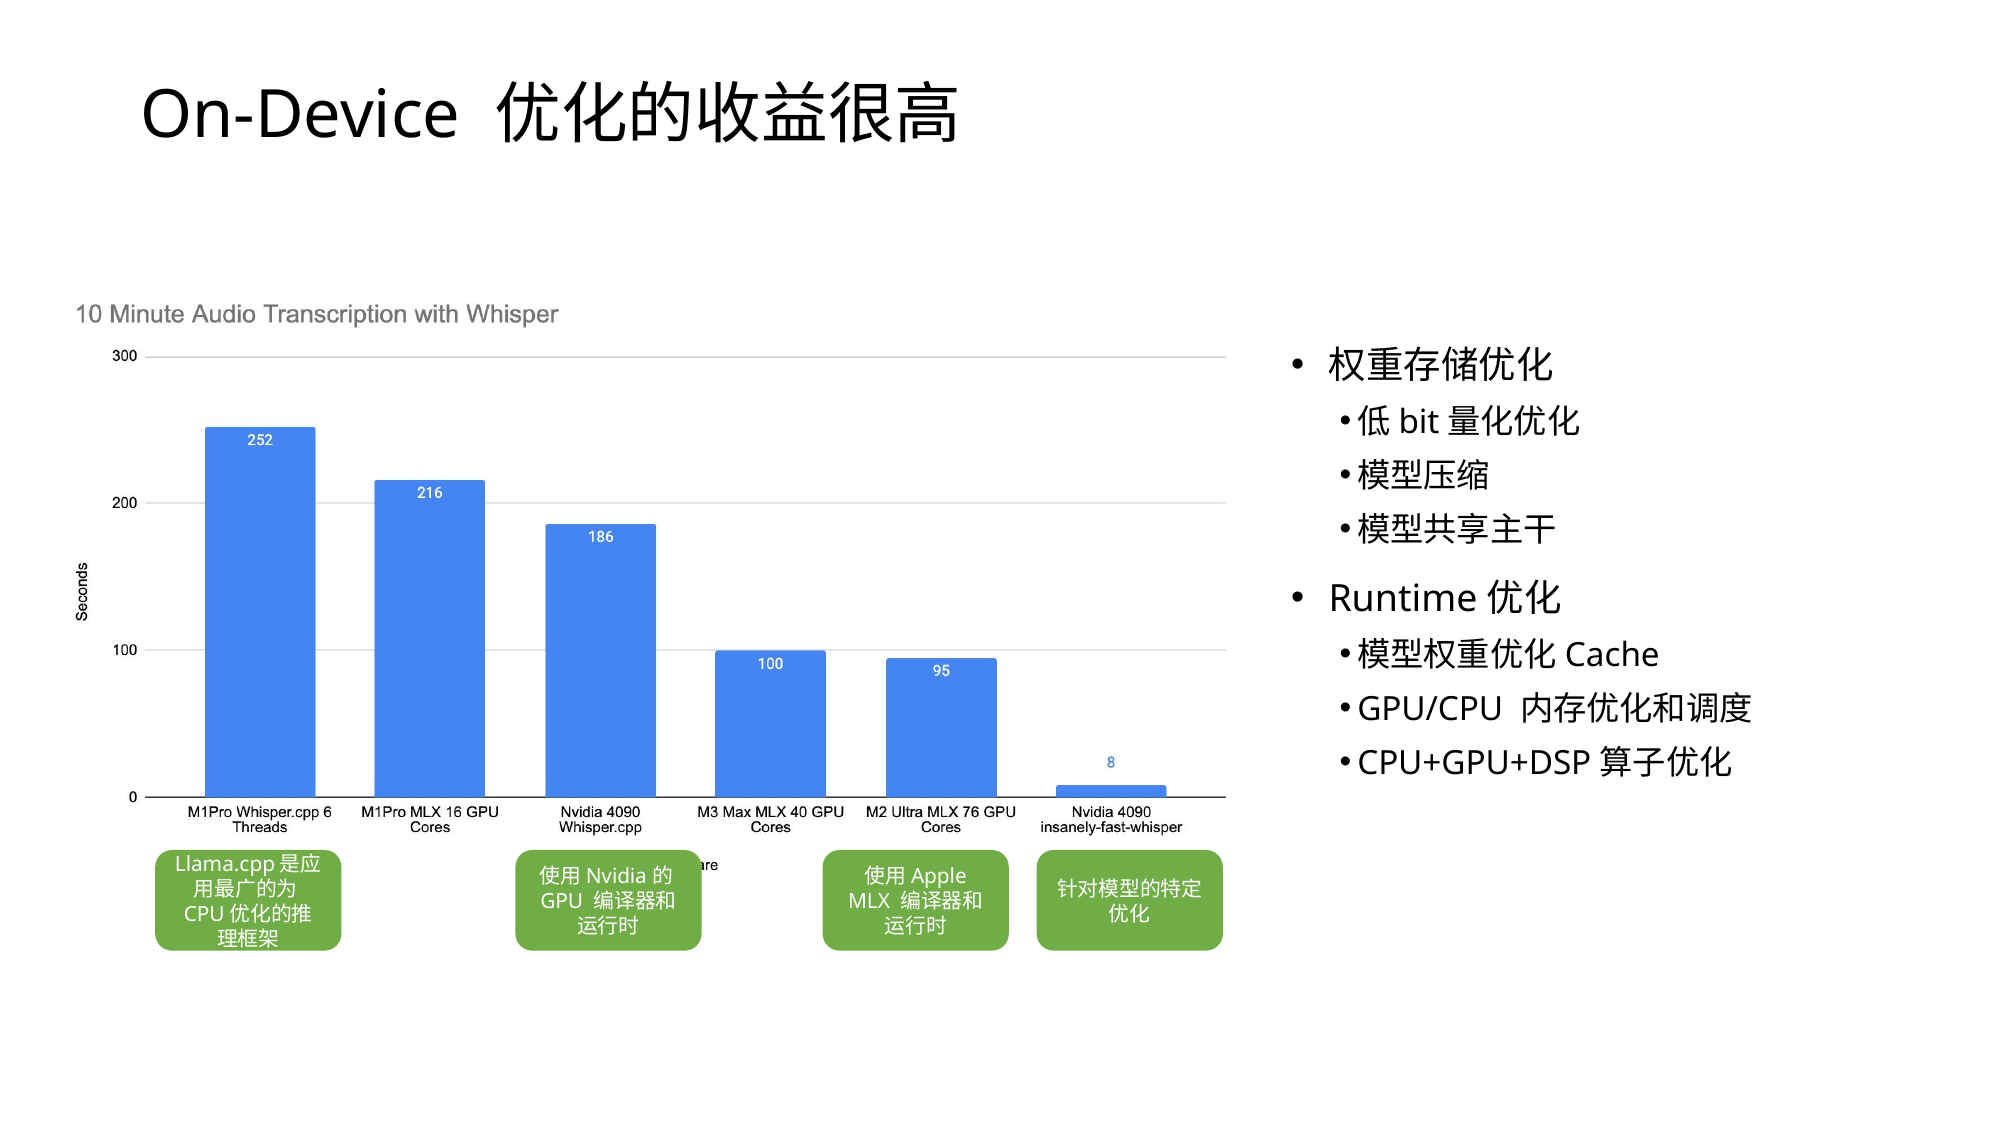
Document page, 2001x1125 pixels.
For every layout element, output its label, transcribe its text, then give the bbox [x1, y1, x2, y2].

list 权重存储优化 低bit量化优化 模型压缩 模型共享主干 Runtime优化 模型权重优化Cache GPU/CPU 内存优化和调度 CPU+GPU+DSP算子优化 [1276, 328, 1891, 903]
text_box Llama.cpp是应用最广的为CPU优化的推理框架 [154, 903, 343, 952]
text_box 使用Apple MLX 编译器和运行时 [821, 903, 1010, 952]
text_box 使用Nvidia的GPU 编译器和运行时 [514, 903, 703, 952]
title On-Device 优化的收益很高 [125, 59, 1863, 173]
picture [49, 277, 1249, 903]
text_box 针对模型的特定优化 [1035, 903, 1224, 952]
